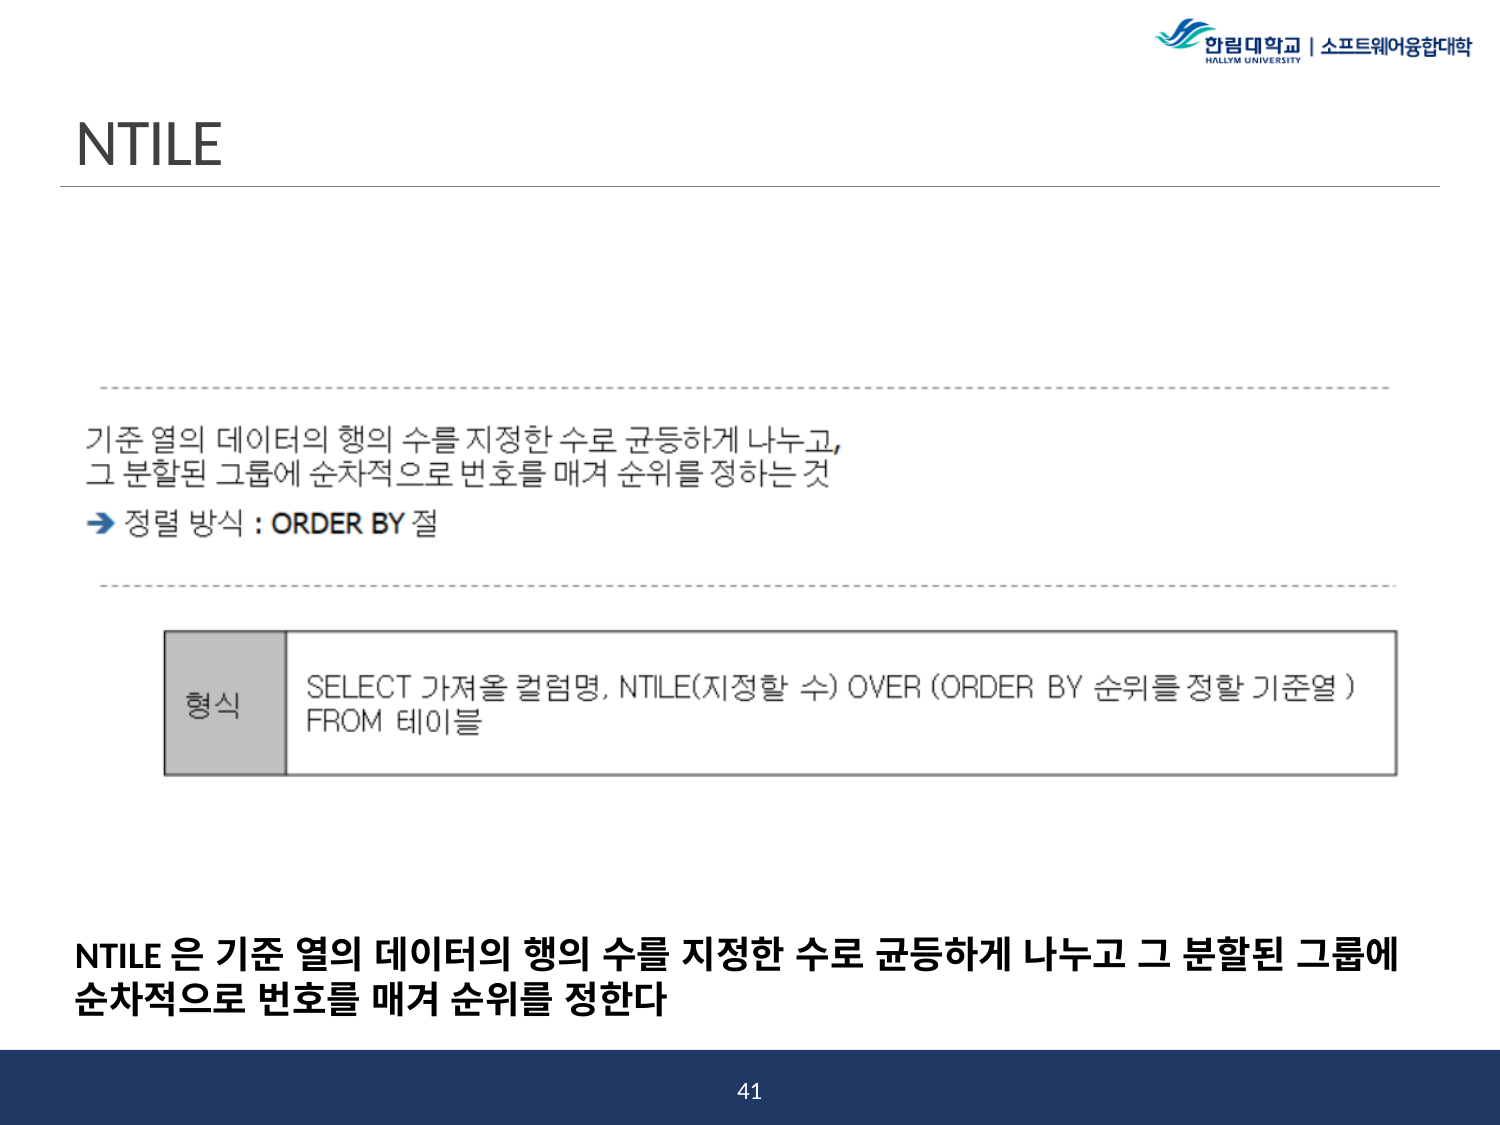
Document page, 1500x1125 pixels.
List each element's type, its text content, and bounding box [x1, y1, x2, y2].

title NTILE [60, 62, 1440, 187]
slide_number 40 [669, 1059, 831, 1120]
picture [1148, 7, 1483, 76]
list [59, 368, 1441, 817]
text_box NTILE은 기준 열의 데이터의 행의 수를 지정한 수로 균등하게 나누고 그 분할된 그룹에 순차적으로 번호를 매겨 순위를 정한다 [59, 923, 1440, 1029]
